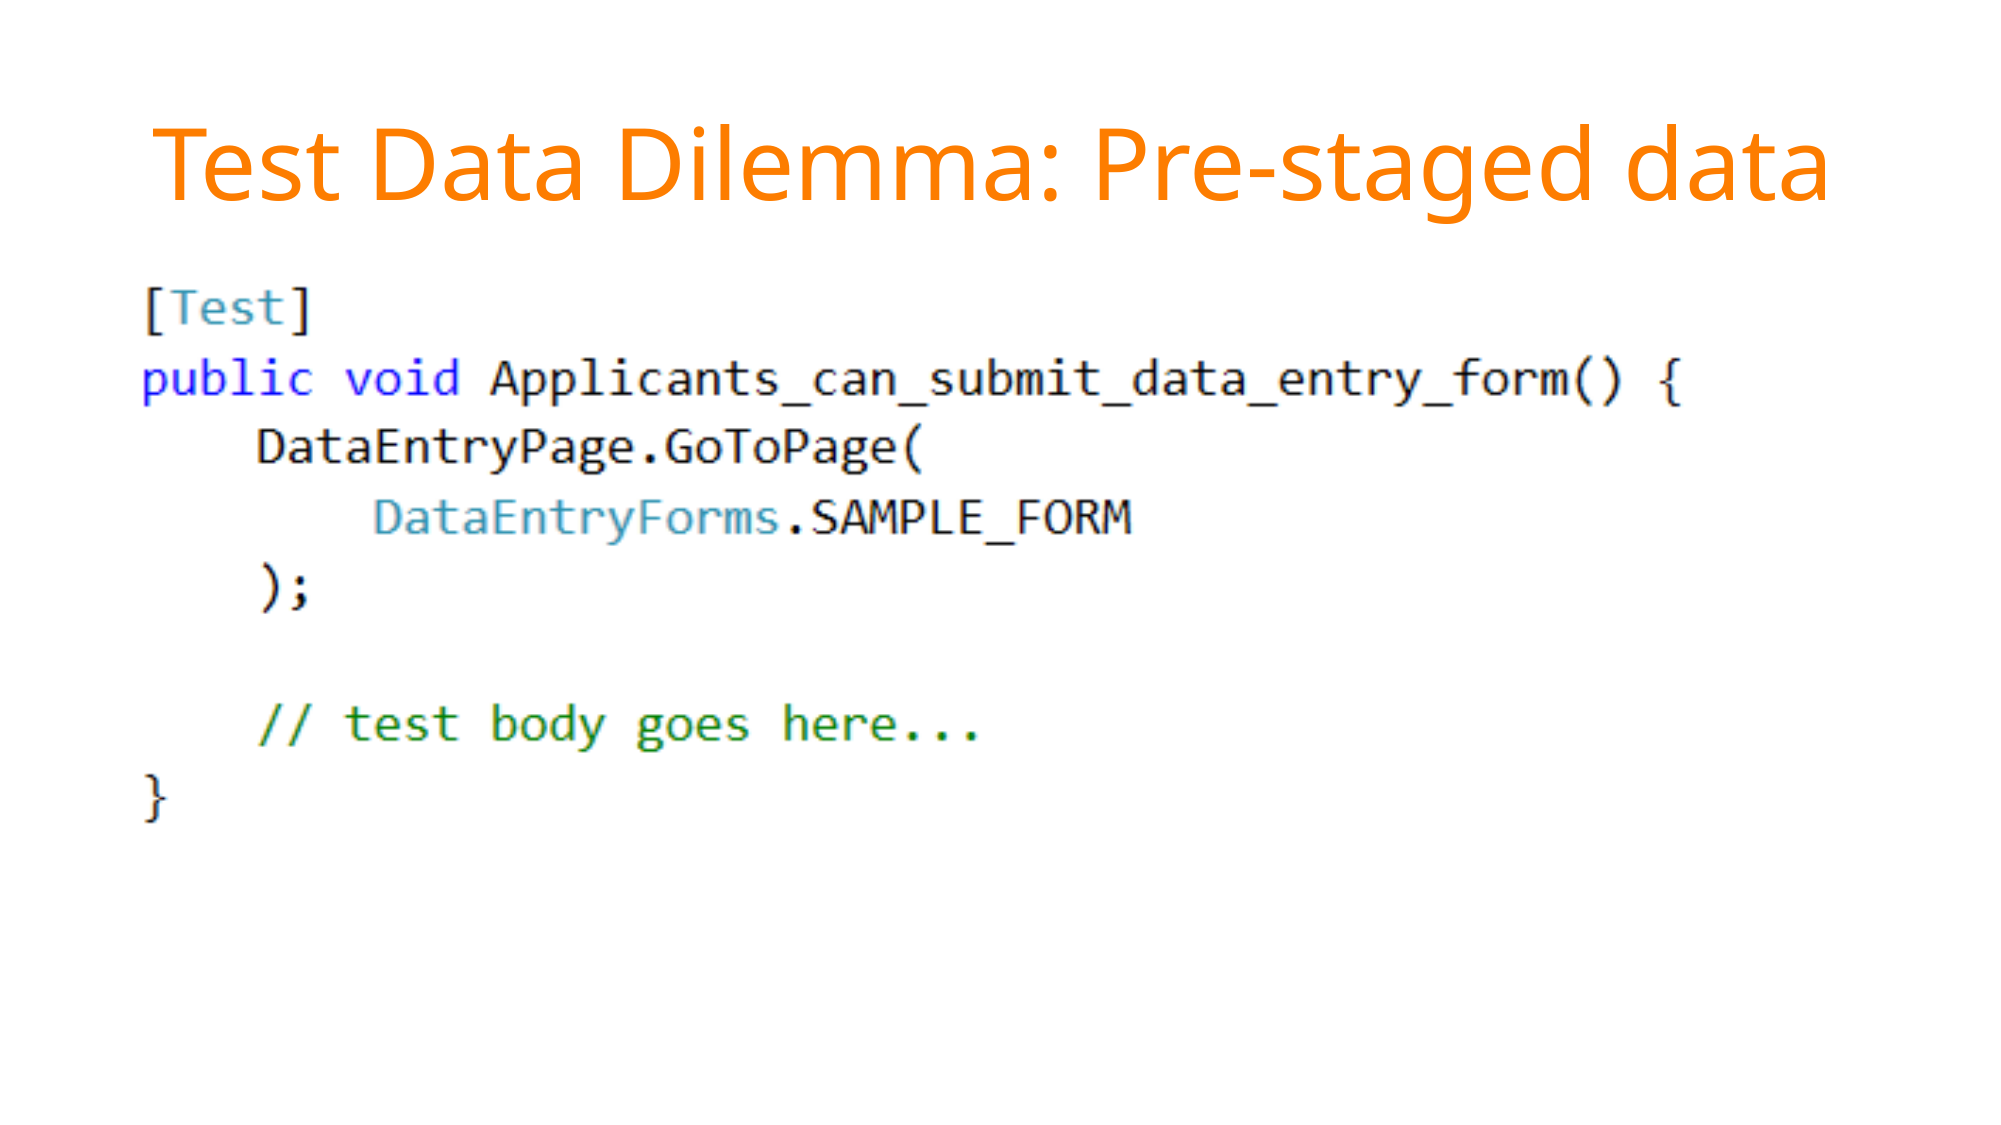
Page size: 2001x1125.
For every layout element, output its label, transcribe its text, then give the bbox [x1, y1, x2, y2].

picture [143, 277, 1695, 832]
title Test Data Dilemma: Pre-staged data [137, 59, 1863, 278]
